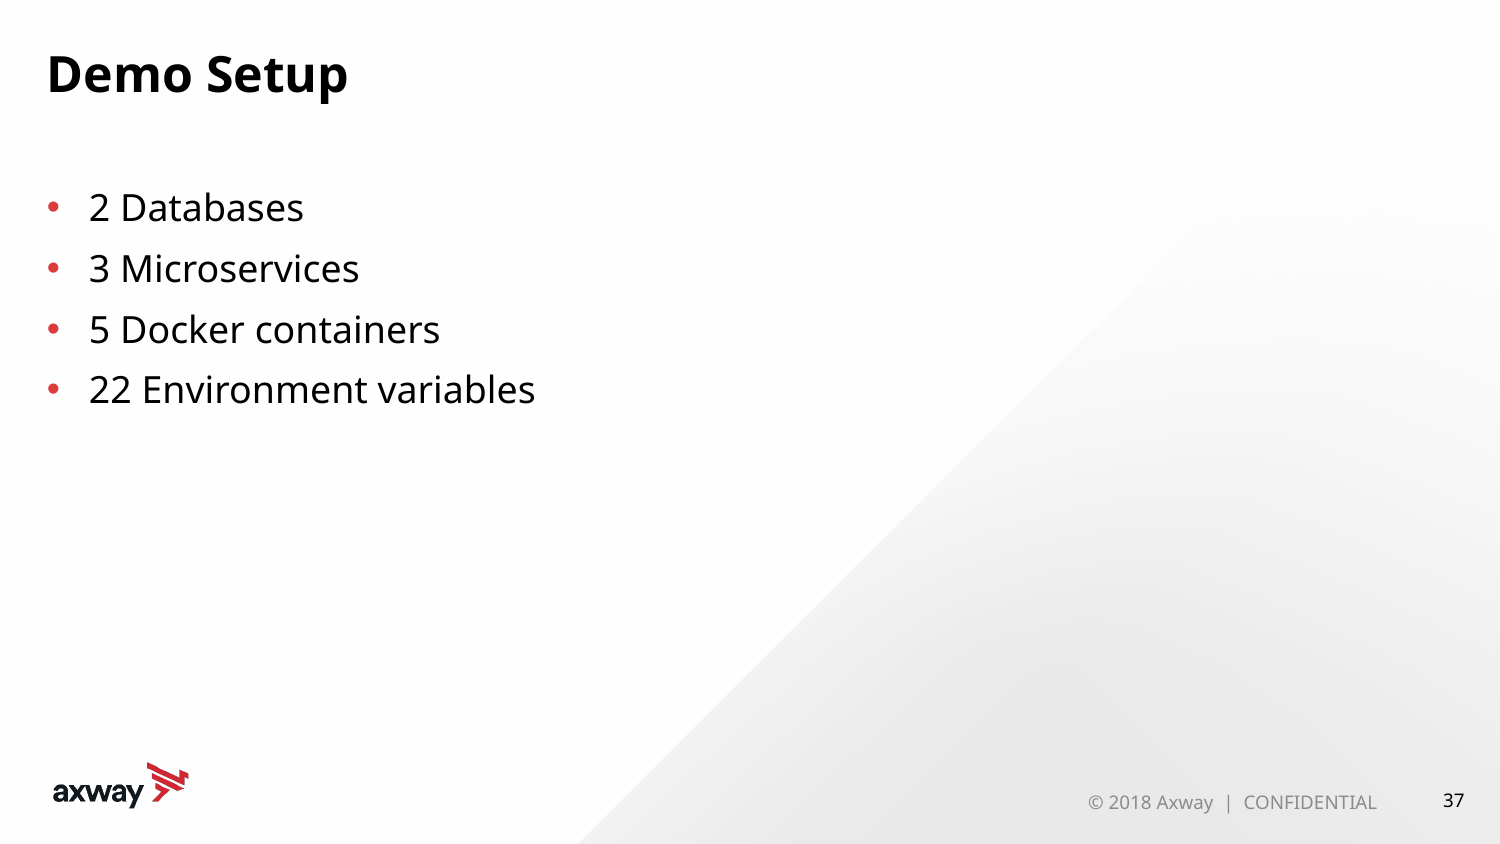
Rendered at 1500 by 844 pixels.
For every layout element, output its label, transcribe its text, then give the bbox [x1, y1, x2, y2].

title Demo Setup [46, 42, 1269, 137]
picture [0, 0, 1500, 844]
list 2 Databases 3 Microservices 5 Docker containers 22 Environment variables [46, 176, 1472, 674]
footer © 2018 Axway | CONFIDENTIAL [885, 779, 1393, 824]
